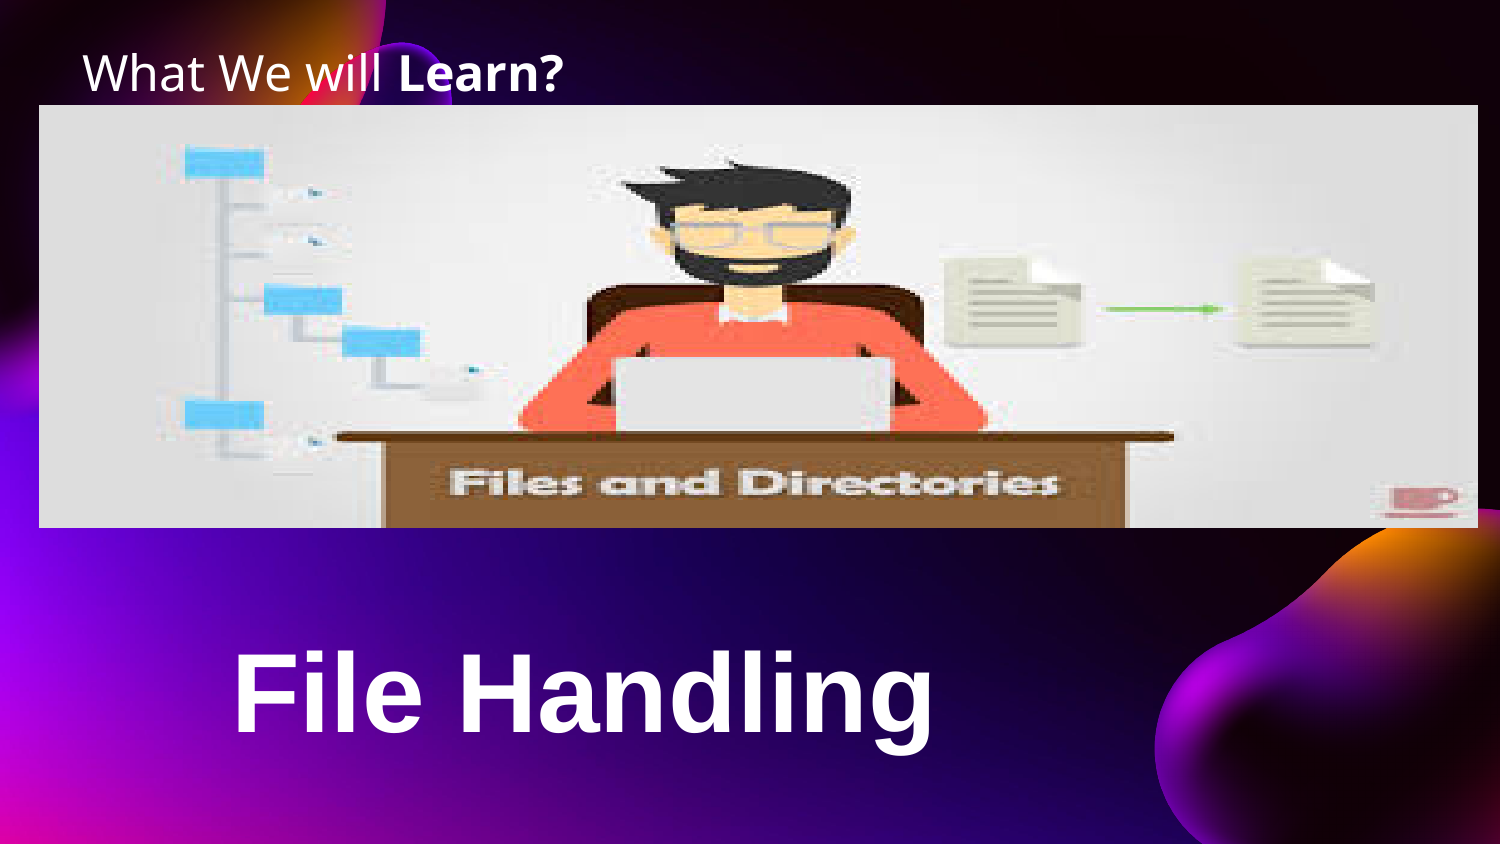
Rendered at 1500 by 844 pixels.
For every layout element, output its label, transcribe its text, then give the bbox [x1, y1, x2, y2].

picture [0, 0, 1500, 844]
title What We will Learn? [67, 26, 1335, 104]
text_box File Handling [216, 613, 1361, 763]
